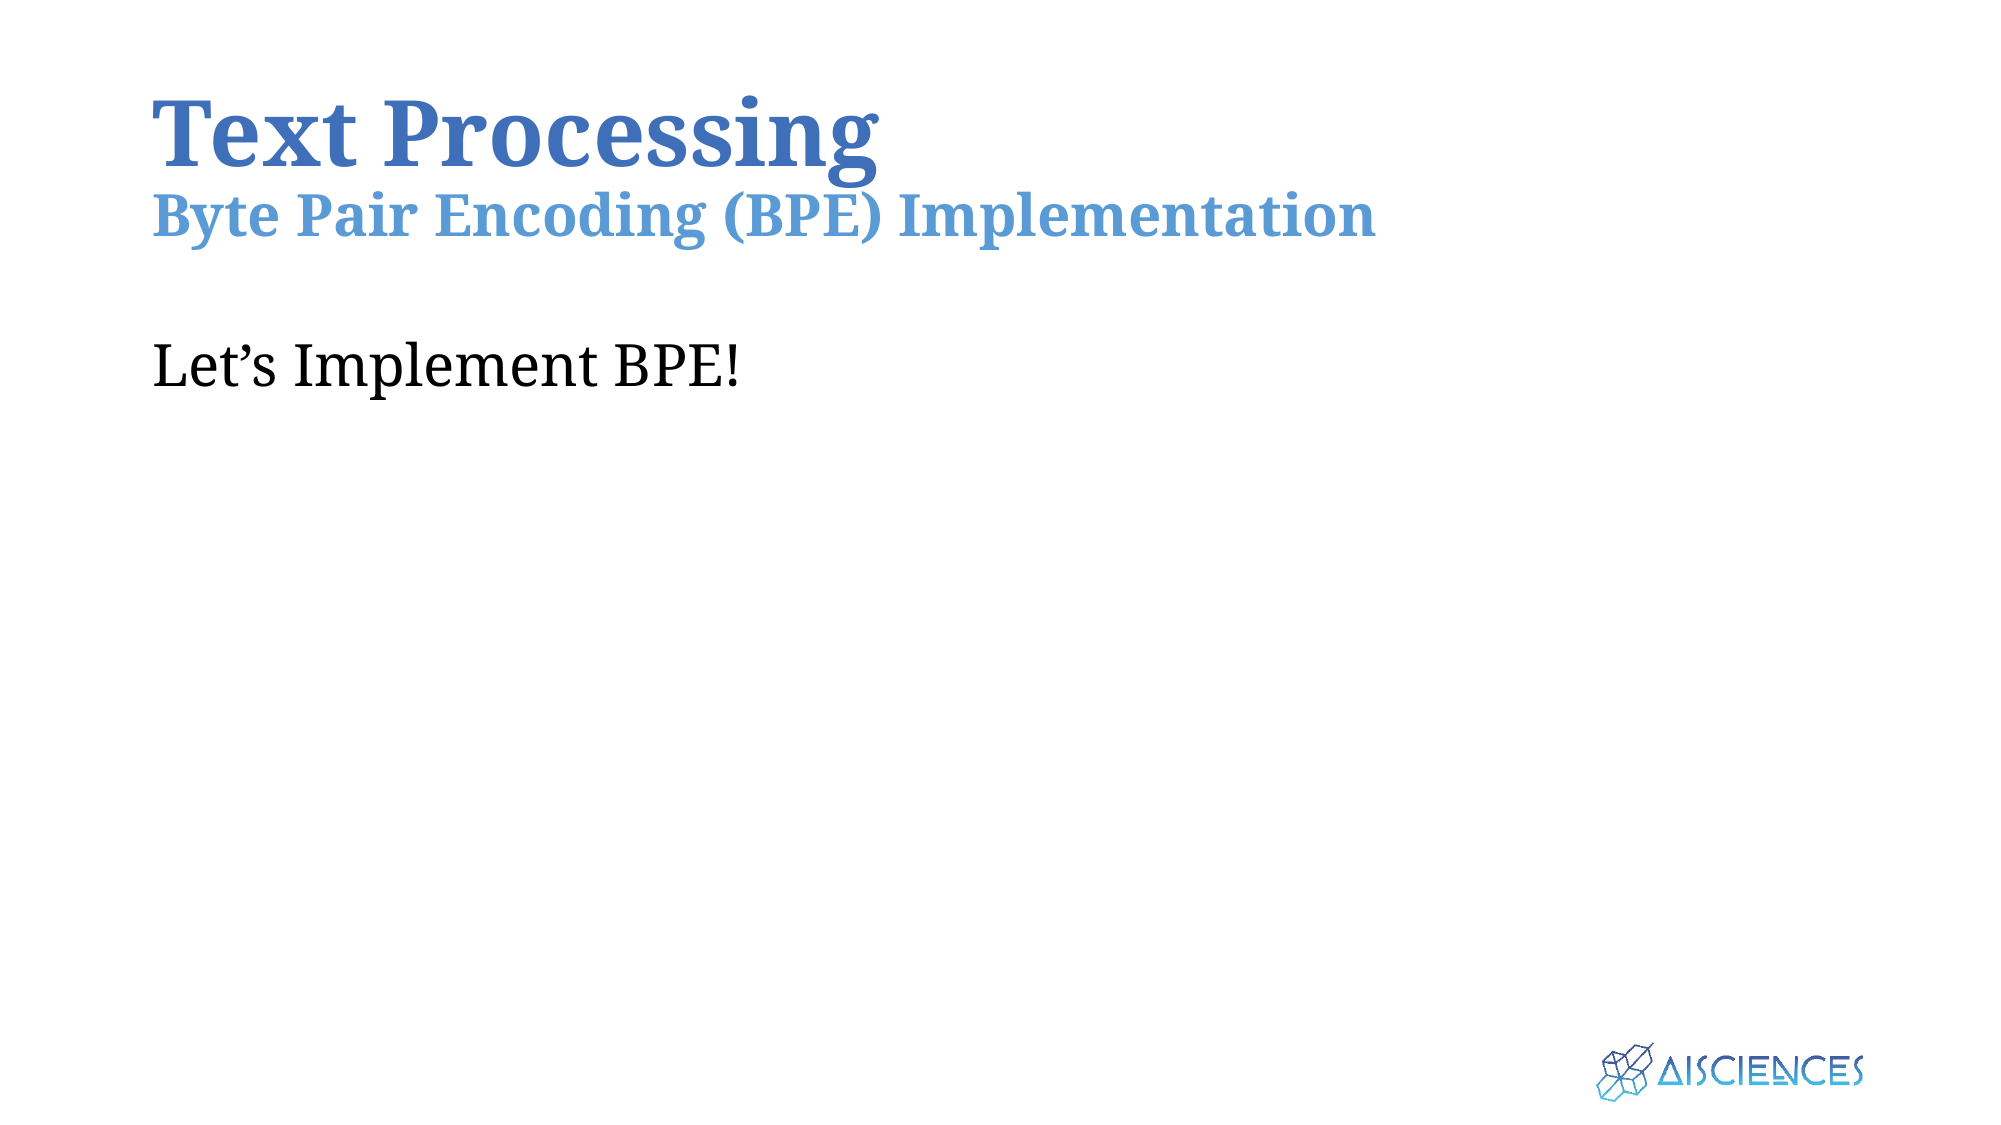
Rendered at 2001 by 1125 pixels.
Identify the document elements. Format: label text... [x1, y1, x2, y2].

picture [1596, 1042, 1863, 1102]
title Text Processing Byte Pair Encoding (BPE) Implementation [137, 59, 1863, 278]
text_box Let’s Implement BPE! [137, 320, 1761, 406]
